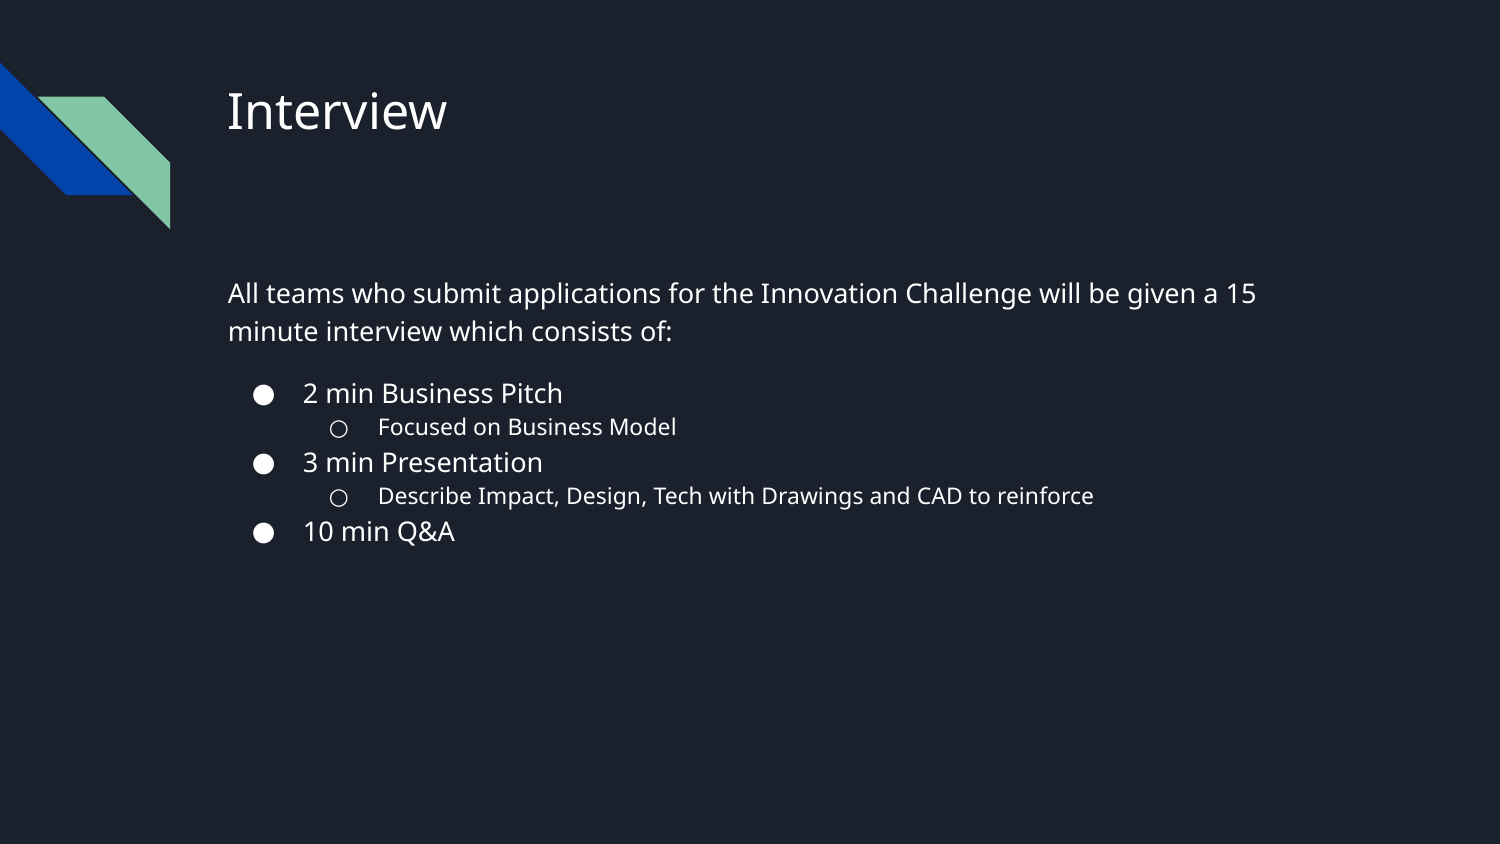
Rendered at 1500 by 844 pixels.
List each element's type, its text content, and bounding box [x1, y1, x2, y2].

list All teams who submit applications for the Innovation Challenge will be given a 15 minute interview which consists of: 2 min Business Pitch Focused on Business Model 3 min Presentation Describe Impact, Design, Tech with Drawings and CAD to reinforce 10 min Q&A [212, 257, 1368, 735]
title Interview [212, 64, 1368, 215]
